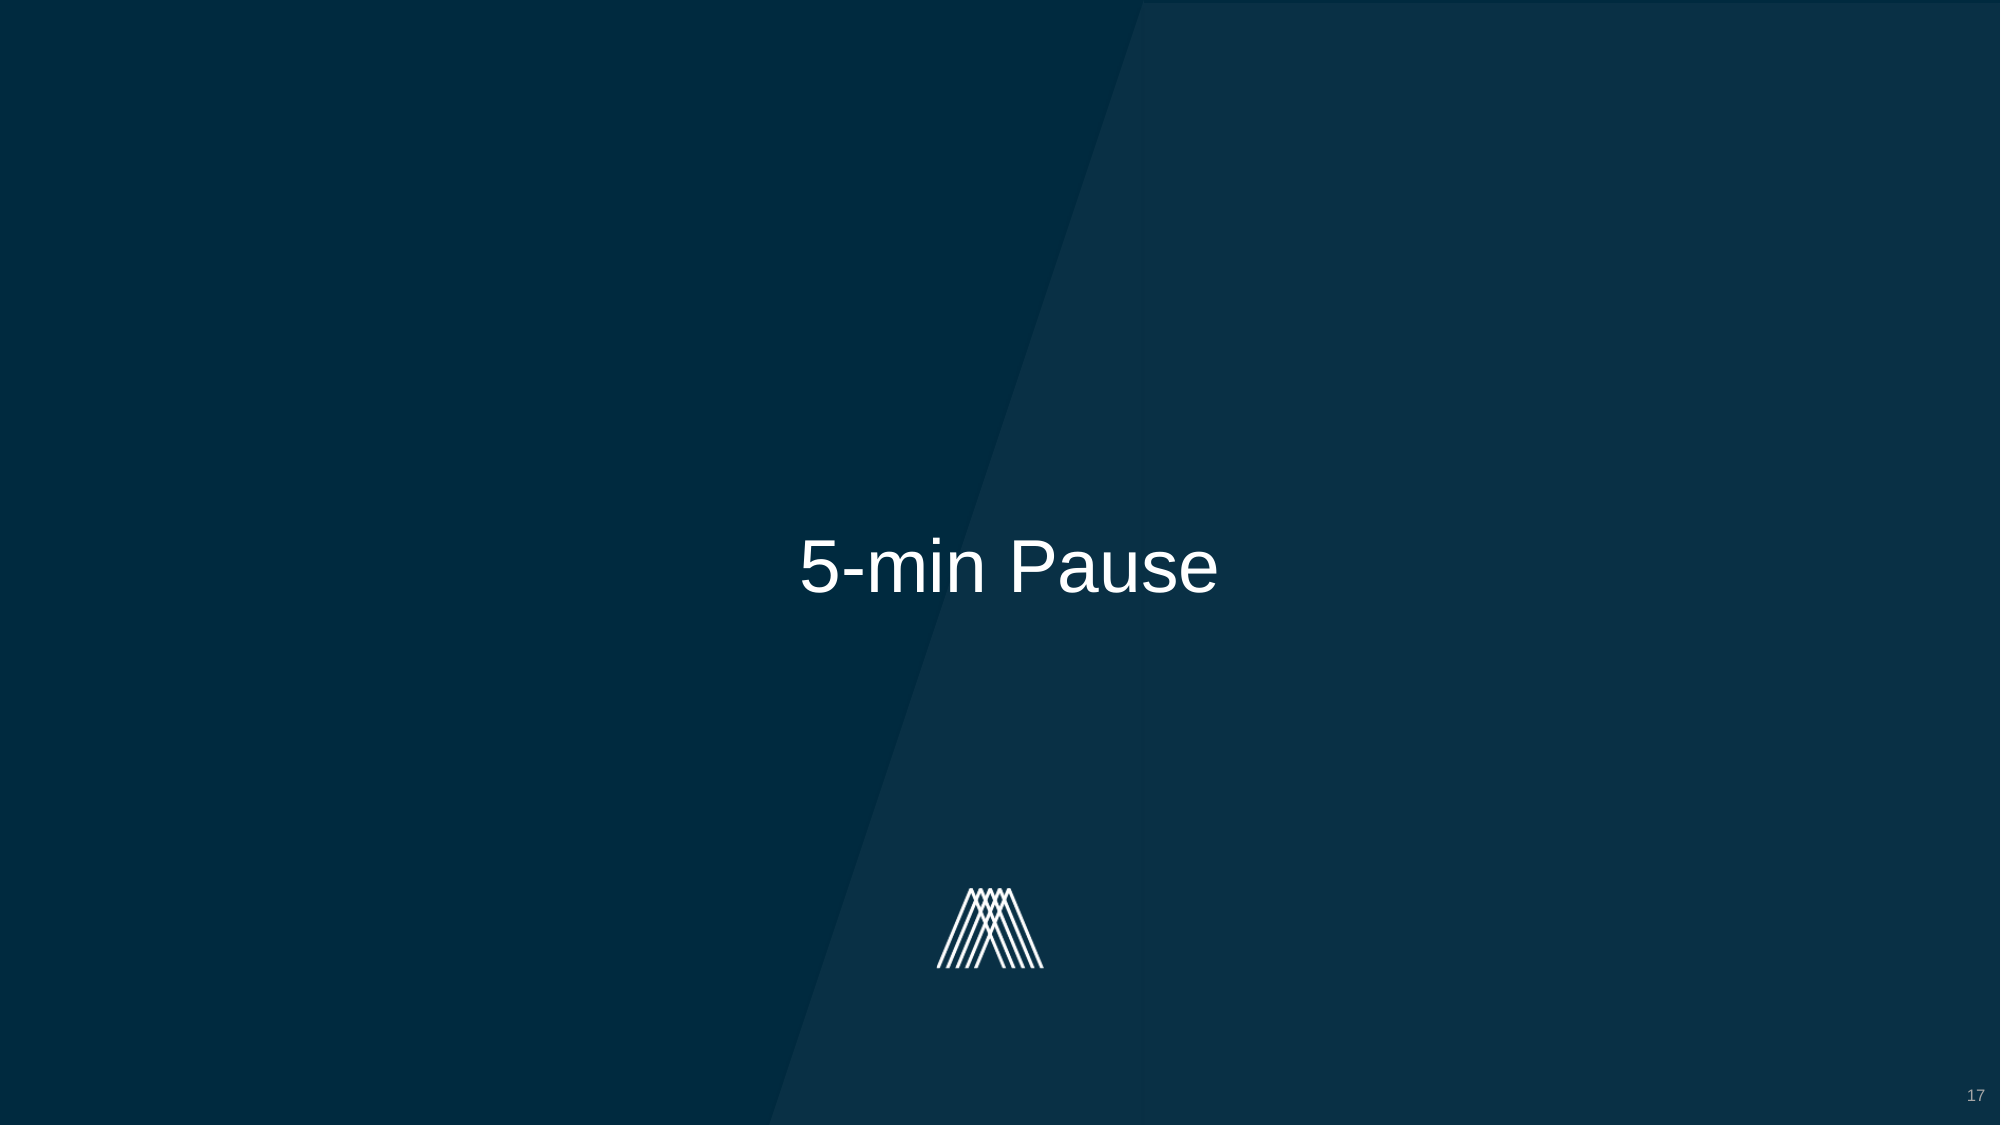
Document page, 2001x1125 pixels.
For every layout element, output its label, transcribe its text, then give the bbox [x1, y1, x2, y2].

slide_number 17 [1681, 1077, 2000, 1113]
picture [936, 888, 1064, 969]
title 5-min Pause [213, 517, 1787, 608]
